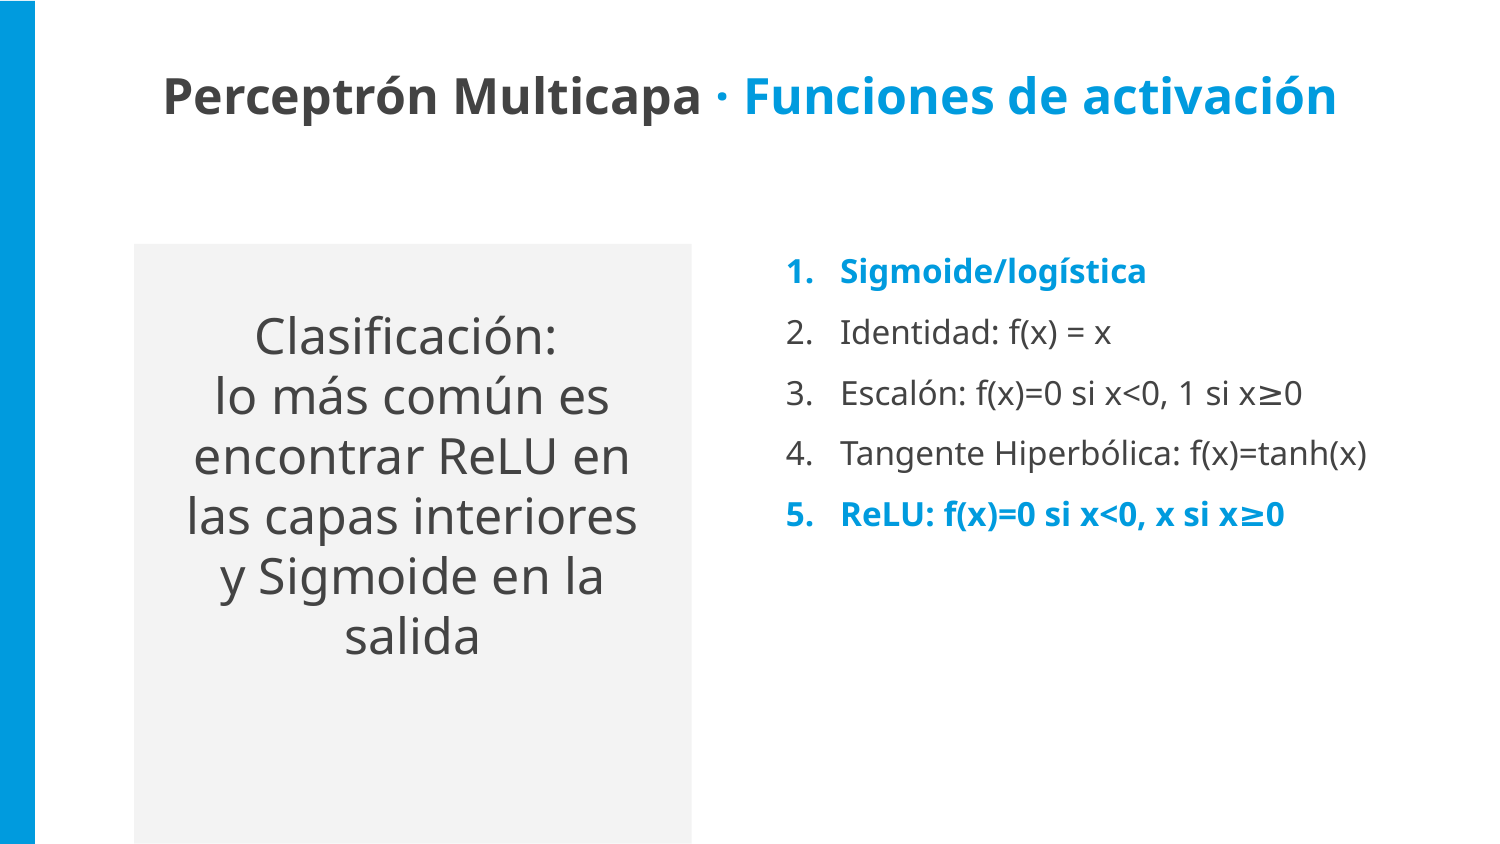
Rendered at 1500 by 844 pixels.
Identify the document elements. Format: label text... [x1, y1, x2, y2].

text_box [134, 243, 692, 844]
text_box Clasificación: lo más común es encontrar ReLU en las capas interiores y Sigmoide en la salida [169, 289, 657, 490]
text_box Perceptrón Multicapa · Funciones de activación [147, 49, 1442, 146]
text_box Sigmoide/logística Identidad: f(x) = x Escalón: f(x)=0 si x<0, 1 si x≥0 Tangente Hiperbólica: f(x)=tanh(x) ReLU: f(x)=0 si x<0, x si x≥0 [749, 235, 1500, 319]
